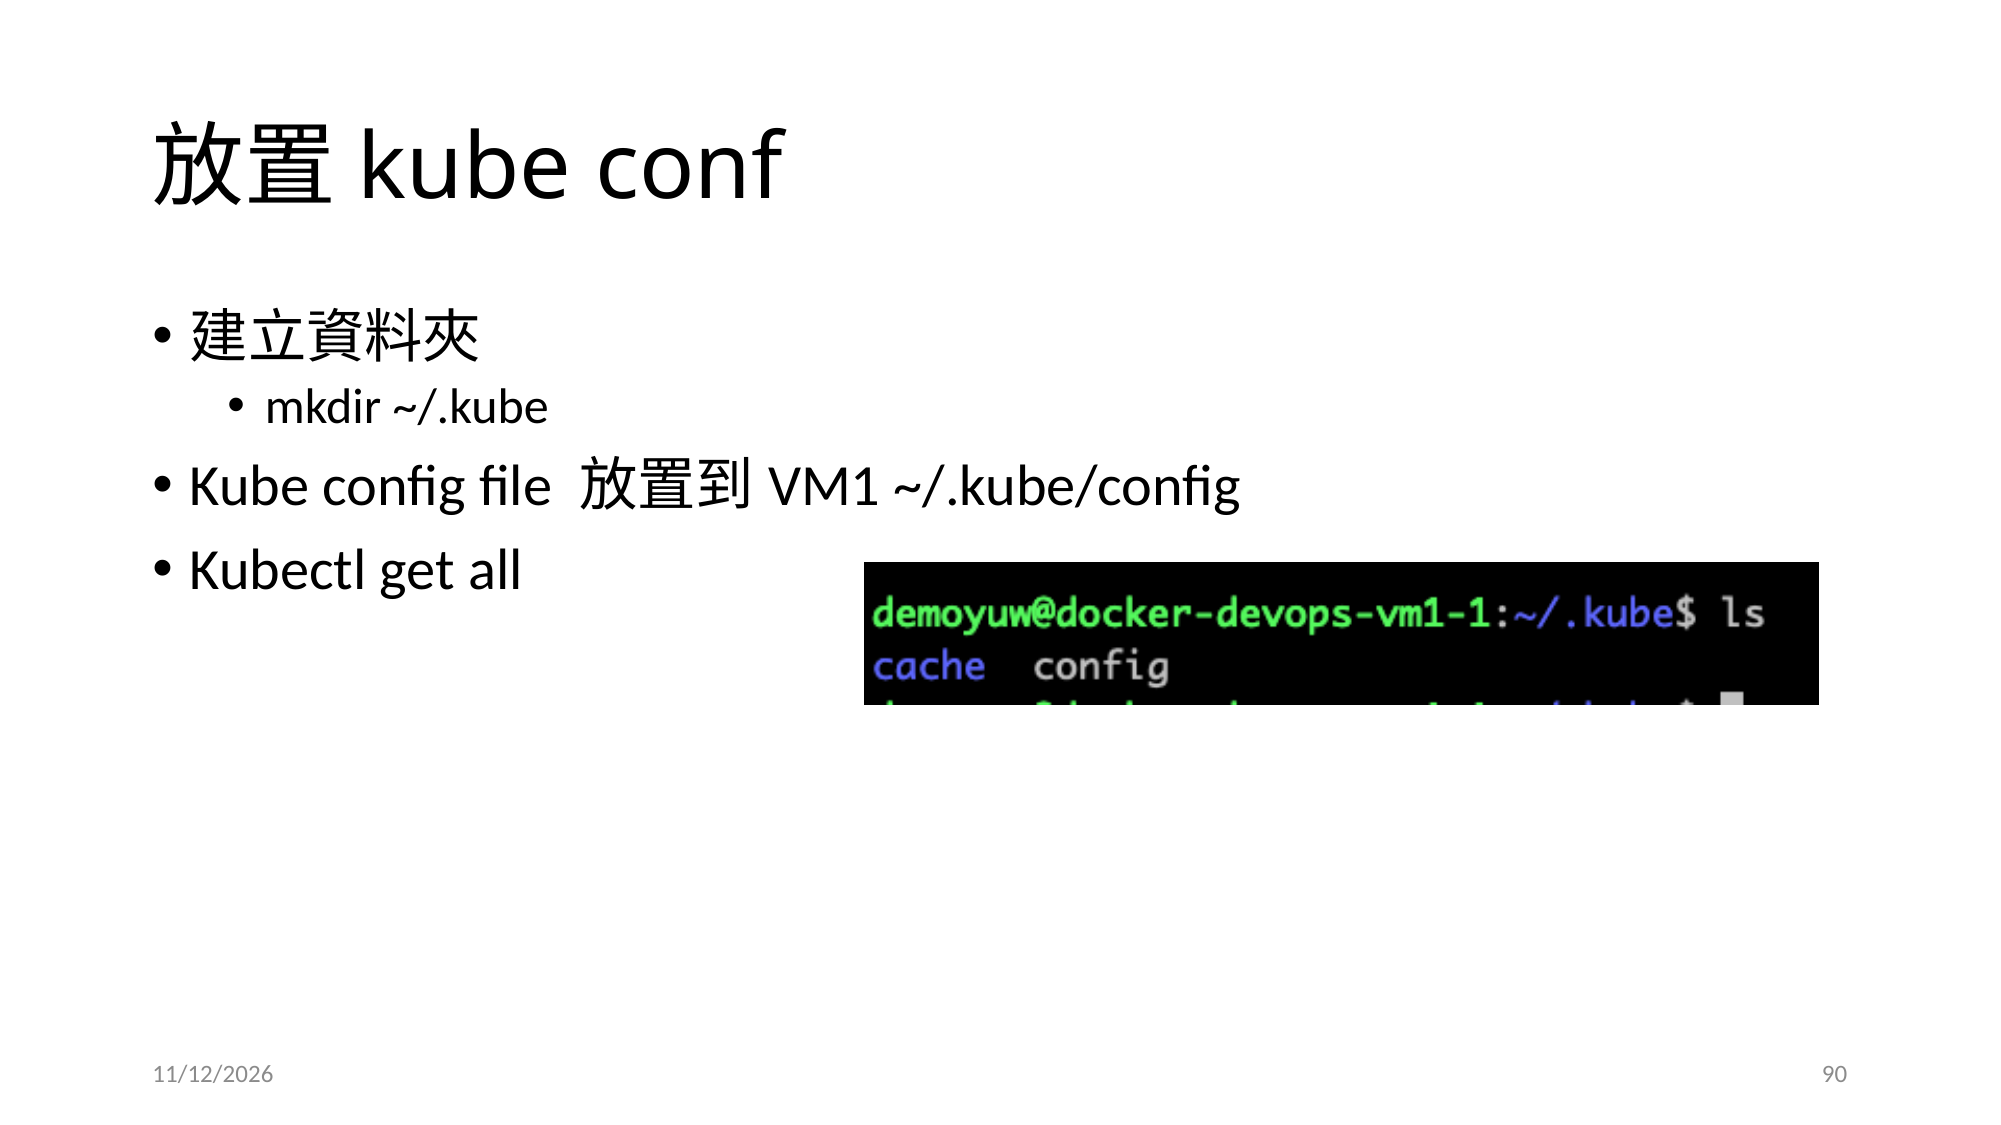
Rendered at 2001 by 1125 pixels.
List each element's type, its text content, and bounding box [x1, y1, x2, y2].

title 放置kube conf [137, 59, 1863, 278]
list 建立資料夾 mkdir ~/.kube Kube config file 放置到VM1 ~/.kube/config Kubectl get all [137, 299, 1863, 1014]
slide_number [137, 1042, 588, 1103]
slide_number 90 [1412, 1042, 1863, 1103]
picture [864, 562, 1819, 705]
